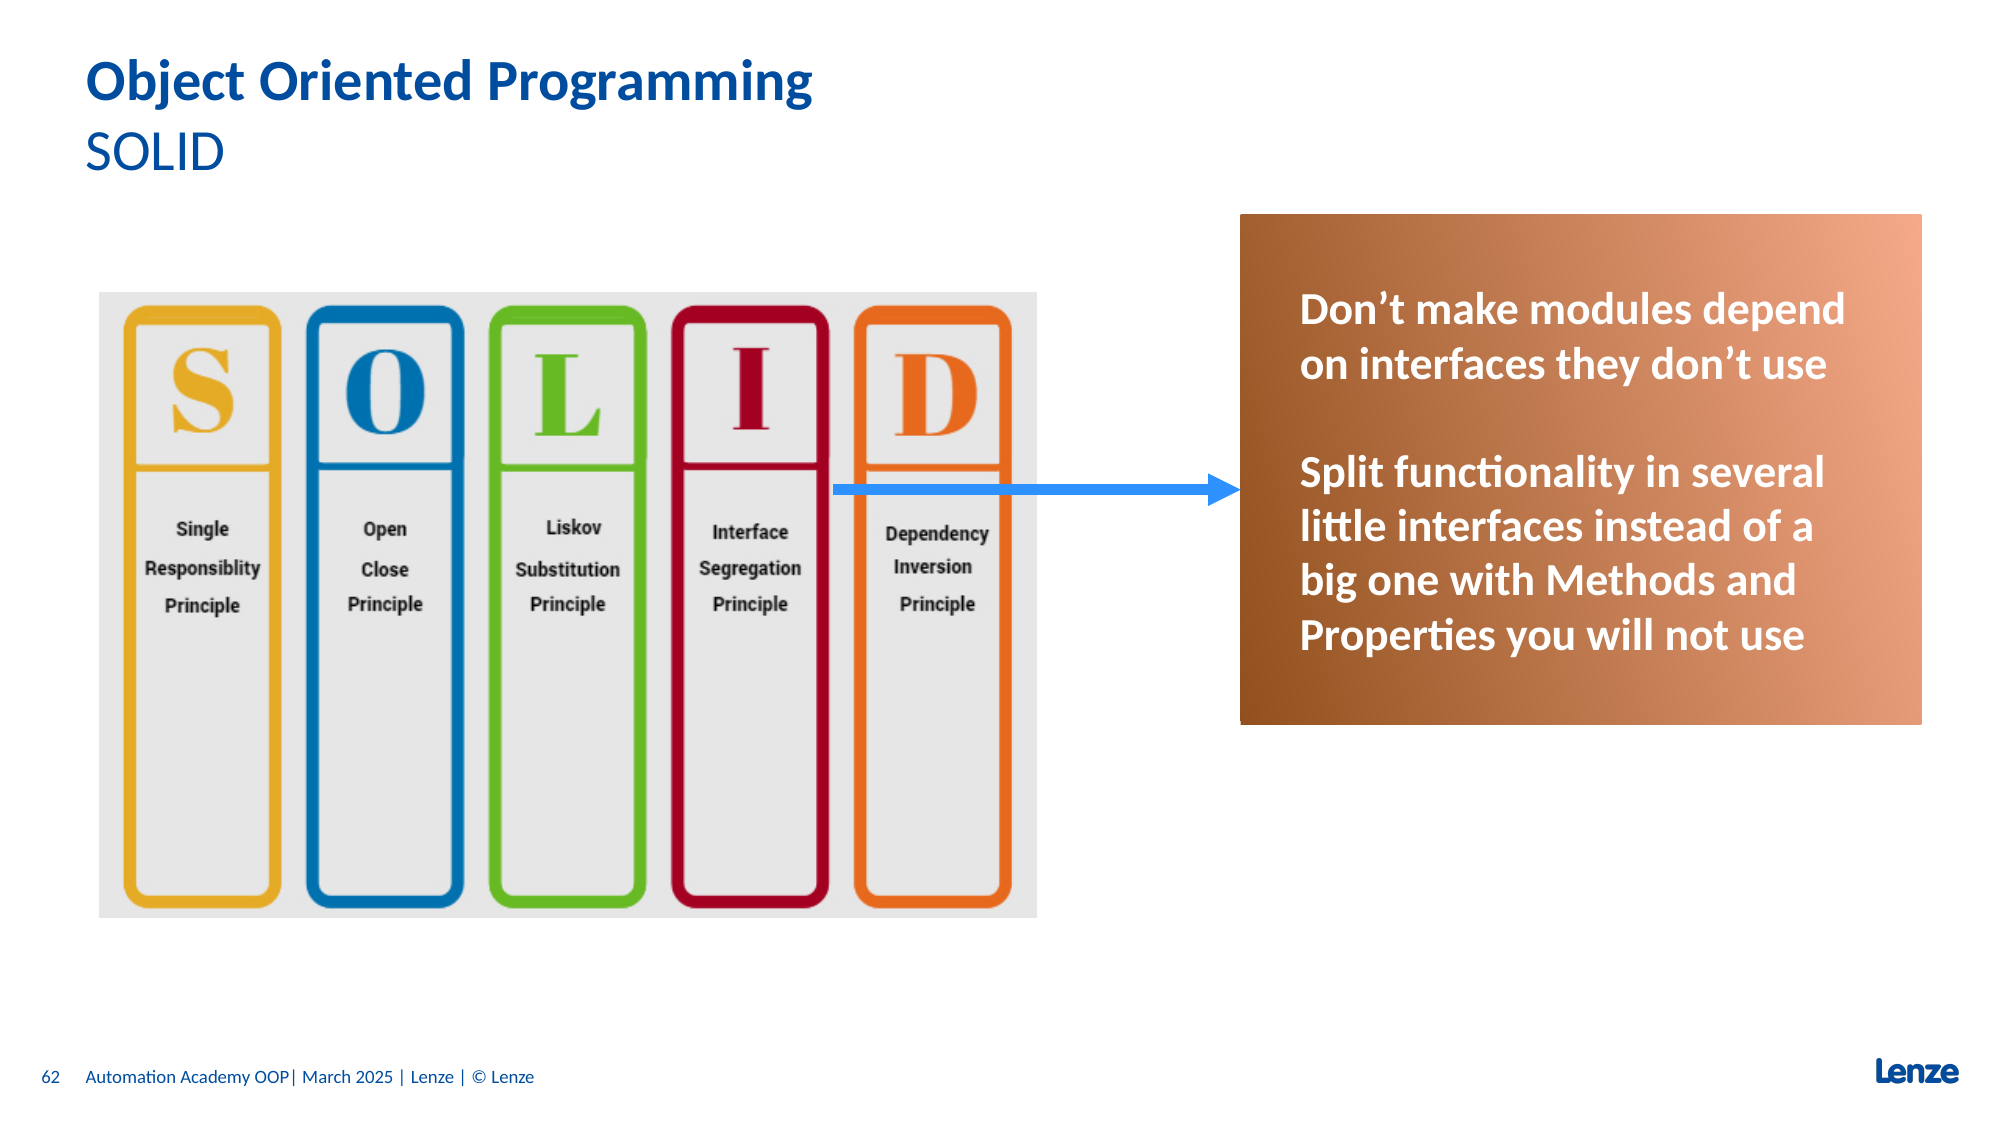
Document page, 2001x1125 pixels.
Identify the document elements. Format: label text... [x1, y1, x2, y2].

picture [99, 292, 1037, 918]
title SOLID [85, 104, 1250, 183]
slide_number 62 [0, 1027, 61, 1088]
list Object Oriented Programming [84, 34, 1249, 113]
text_box Don’t make modules depend on interfaces they don’t use Split functionality in several little interfaces instead of a big one with Methods and Properties you will not use [1240, 214, 1923, 725]
picture [1851, 1033, 1984, 1108]
footer Automation Academy OOP| March 2025 | Lenze | © Lenze [85, 1027, 834, 1088]
